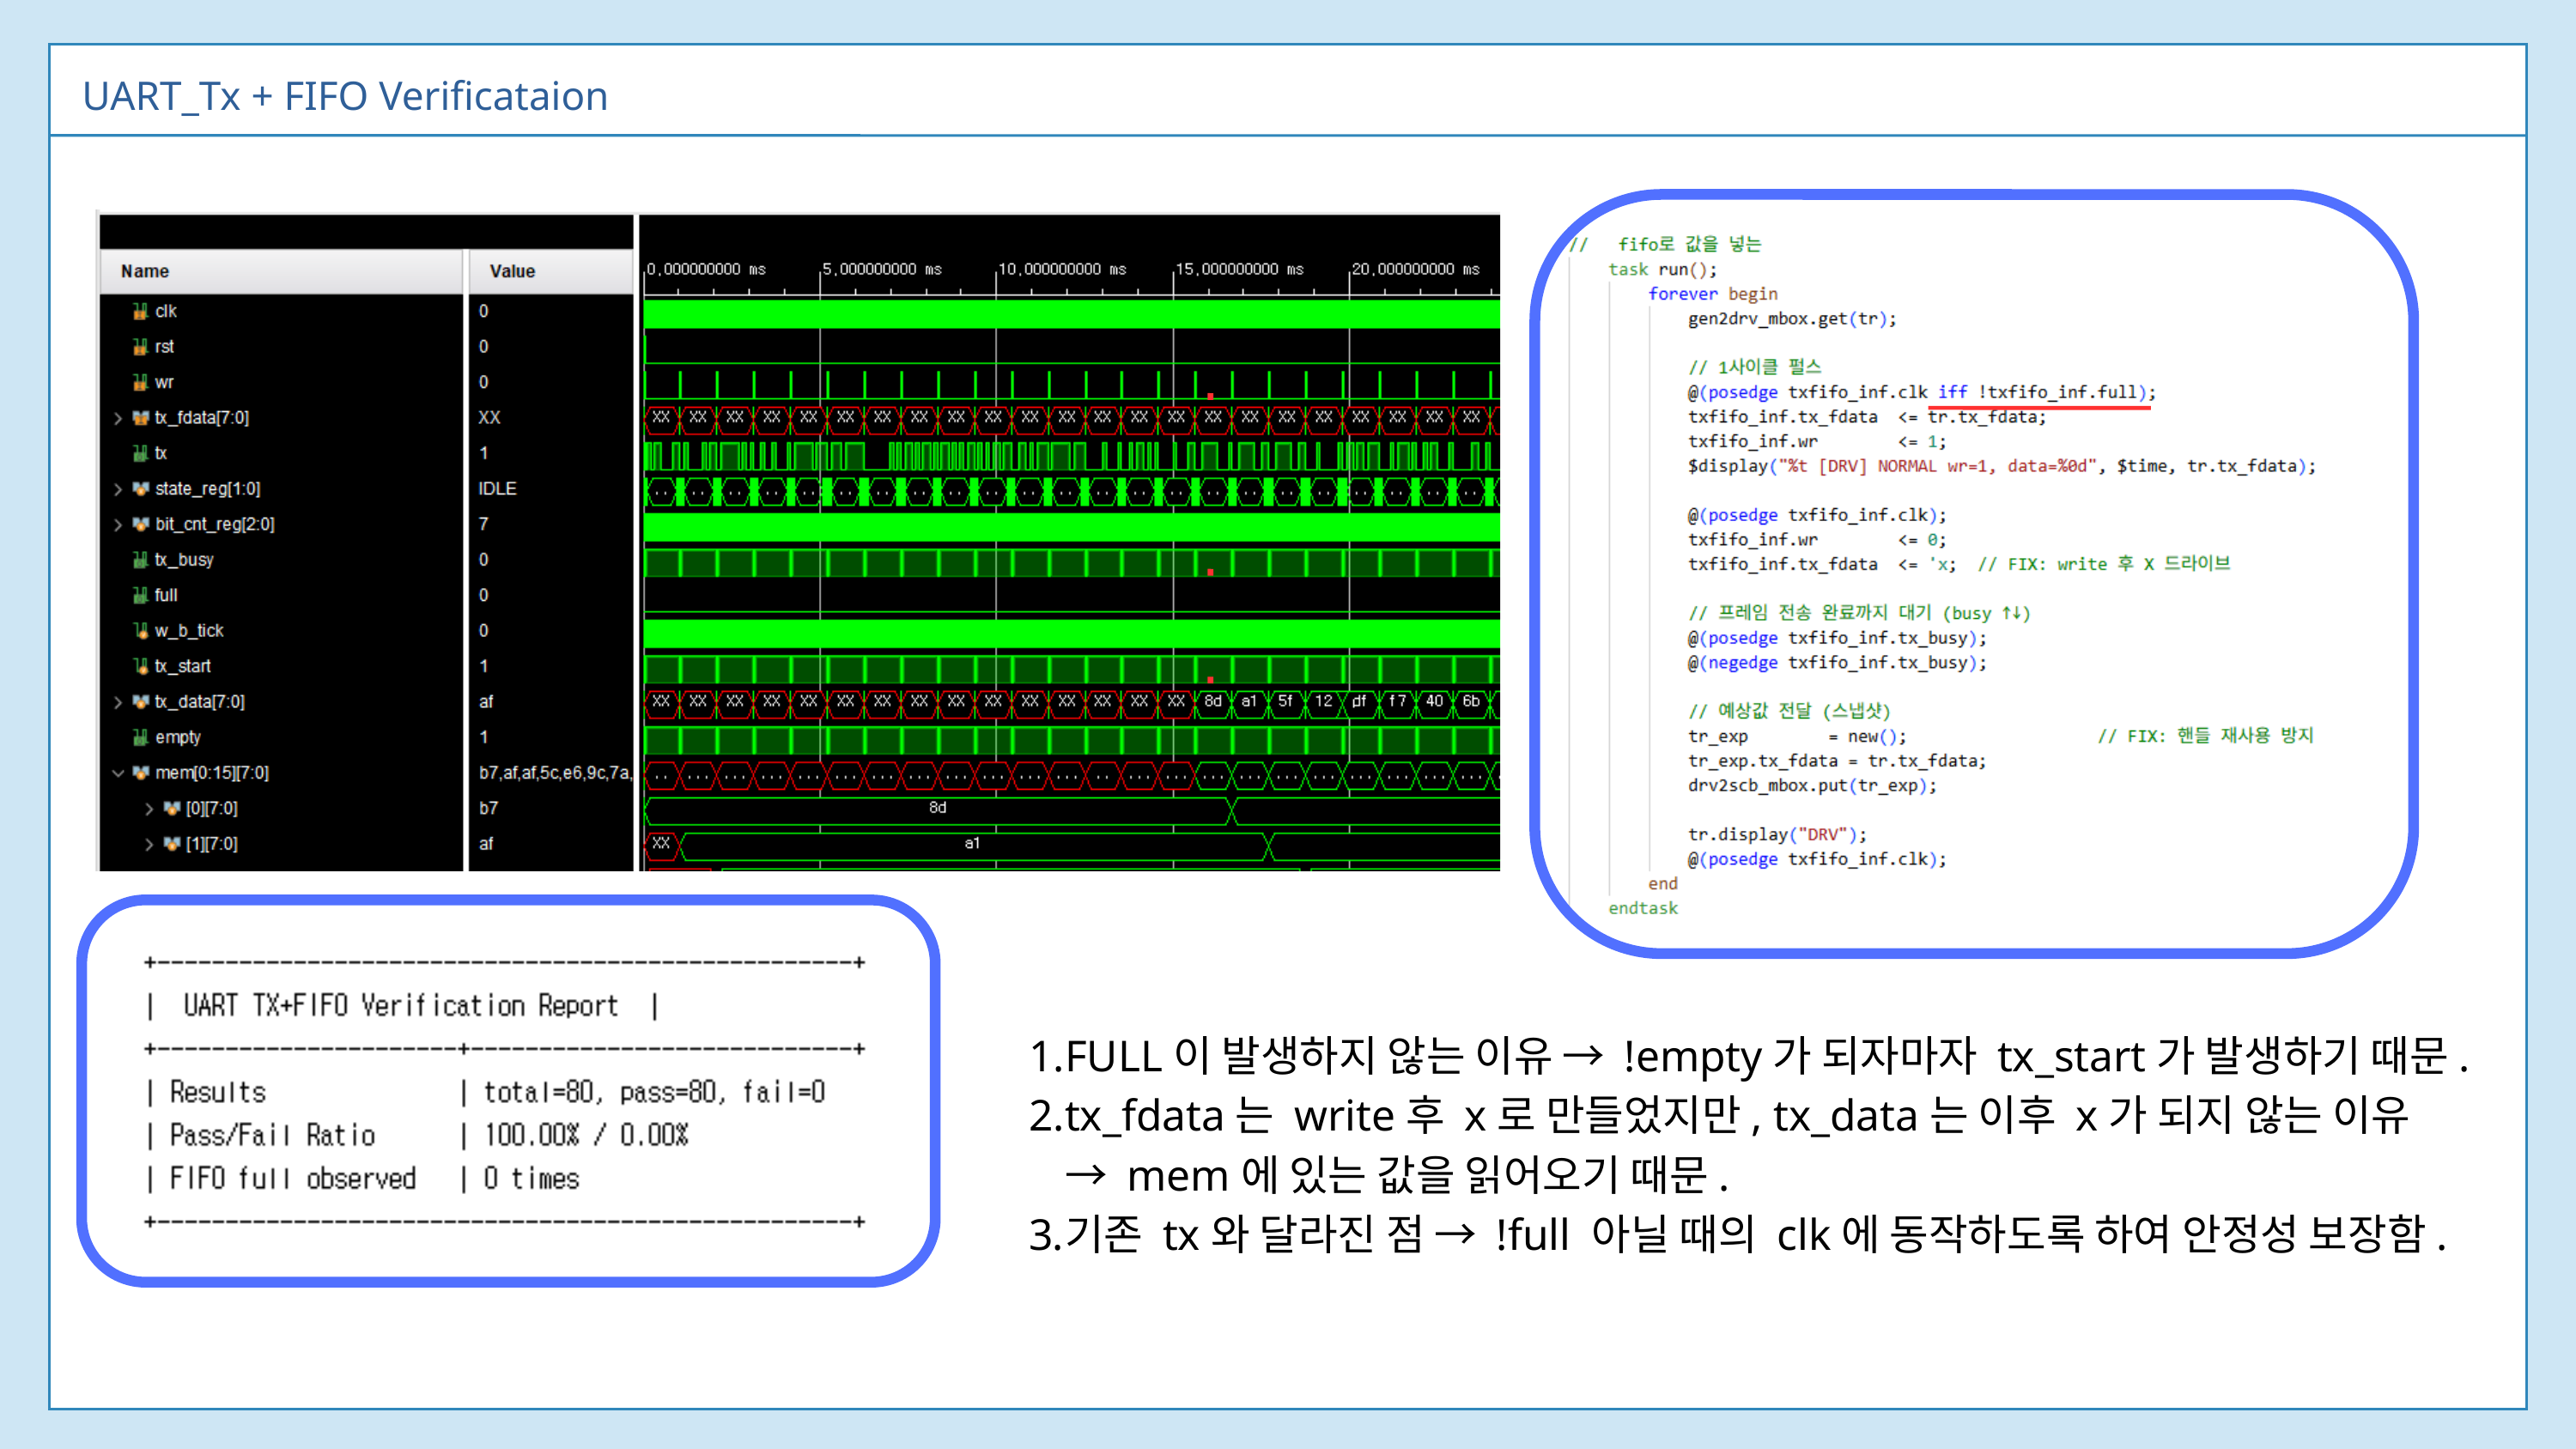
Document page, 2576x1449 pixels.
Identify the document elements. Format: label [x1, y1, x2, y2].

text_box [49, 43, 2527, 1410]
